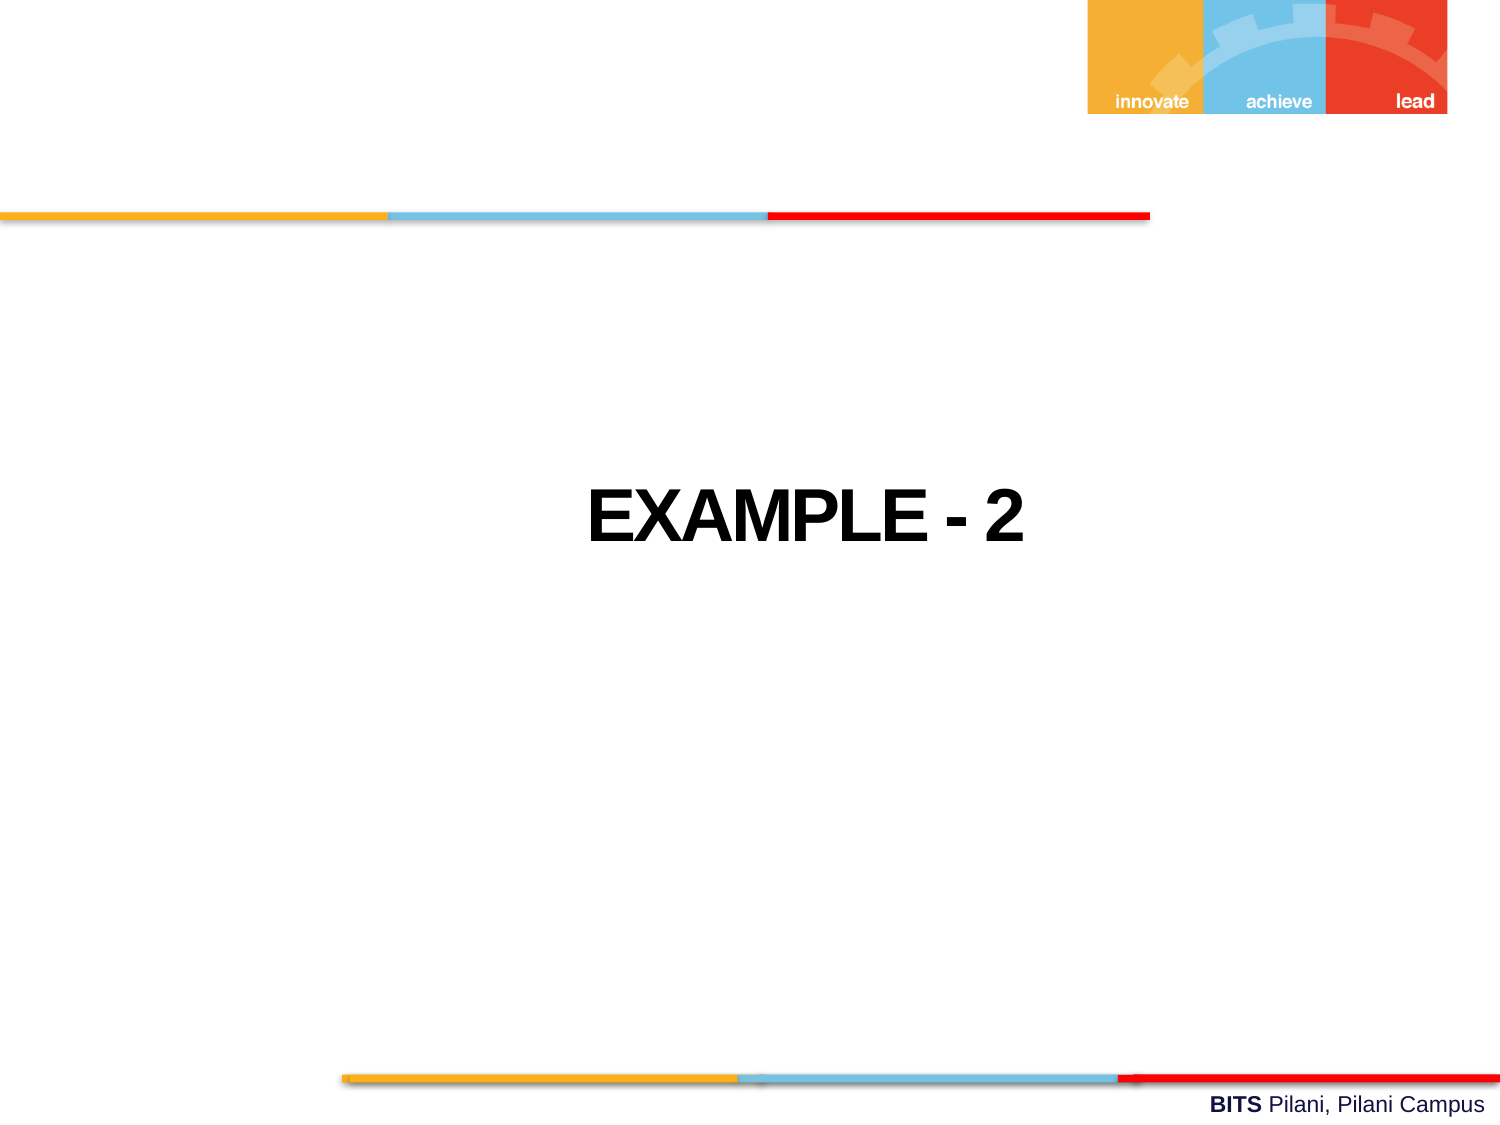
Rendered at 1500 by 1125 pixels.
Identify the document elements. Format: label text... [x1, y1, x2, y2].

list EXAMPLE - 2 [287, 425, 1325, 613]
picture [1087, 0, 1448, 114]
